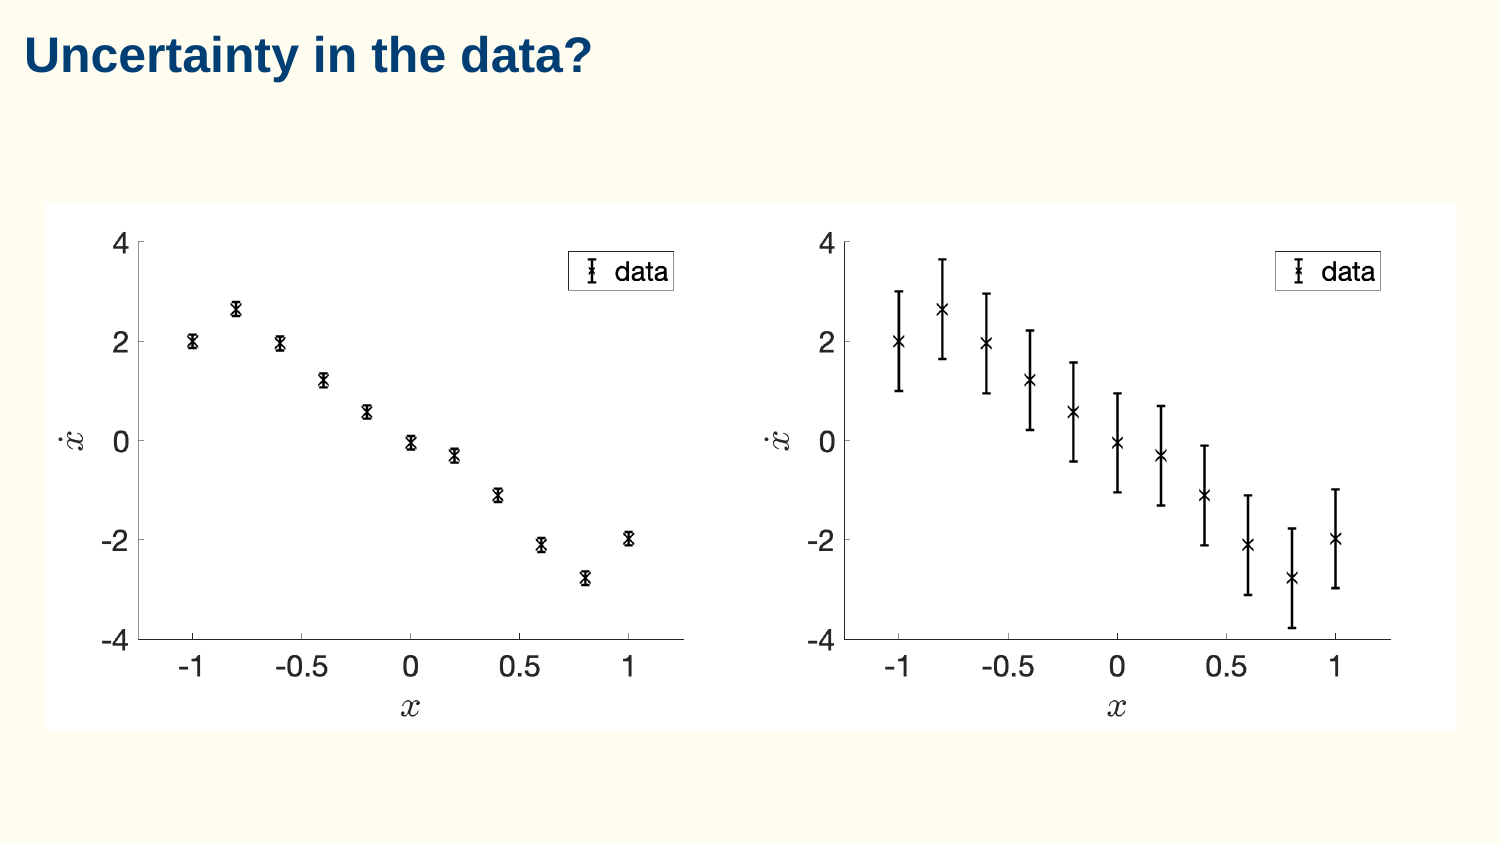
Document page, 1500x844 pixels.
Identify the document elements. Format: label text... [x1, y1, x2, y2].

title Uncertainty in the data? [24, 17, 1482, 80]
picture [46, 202, 1457, 731]
